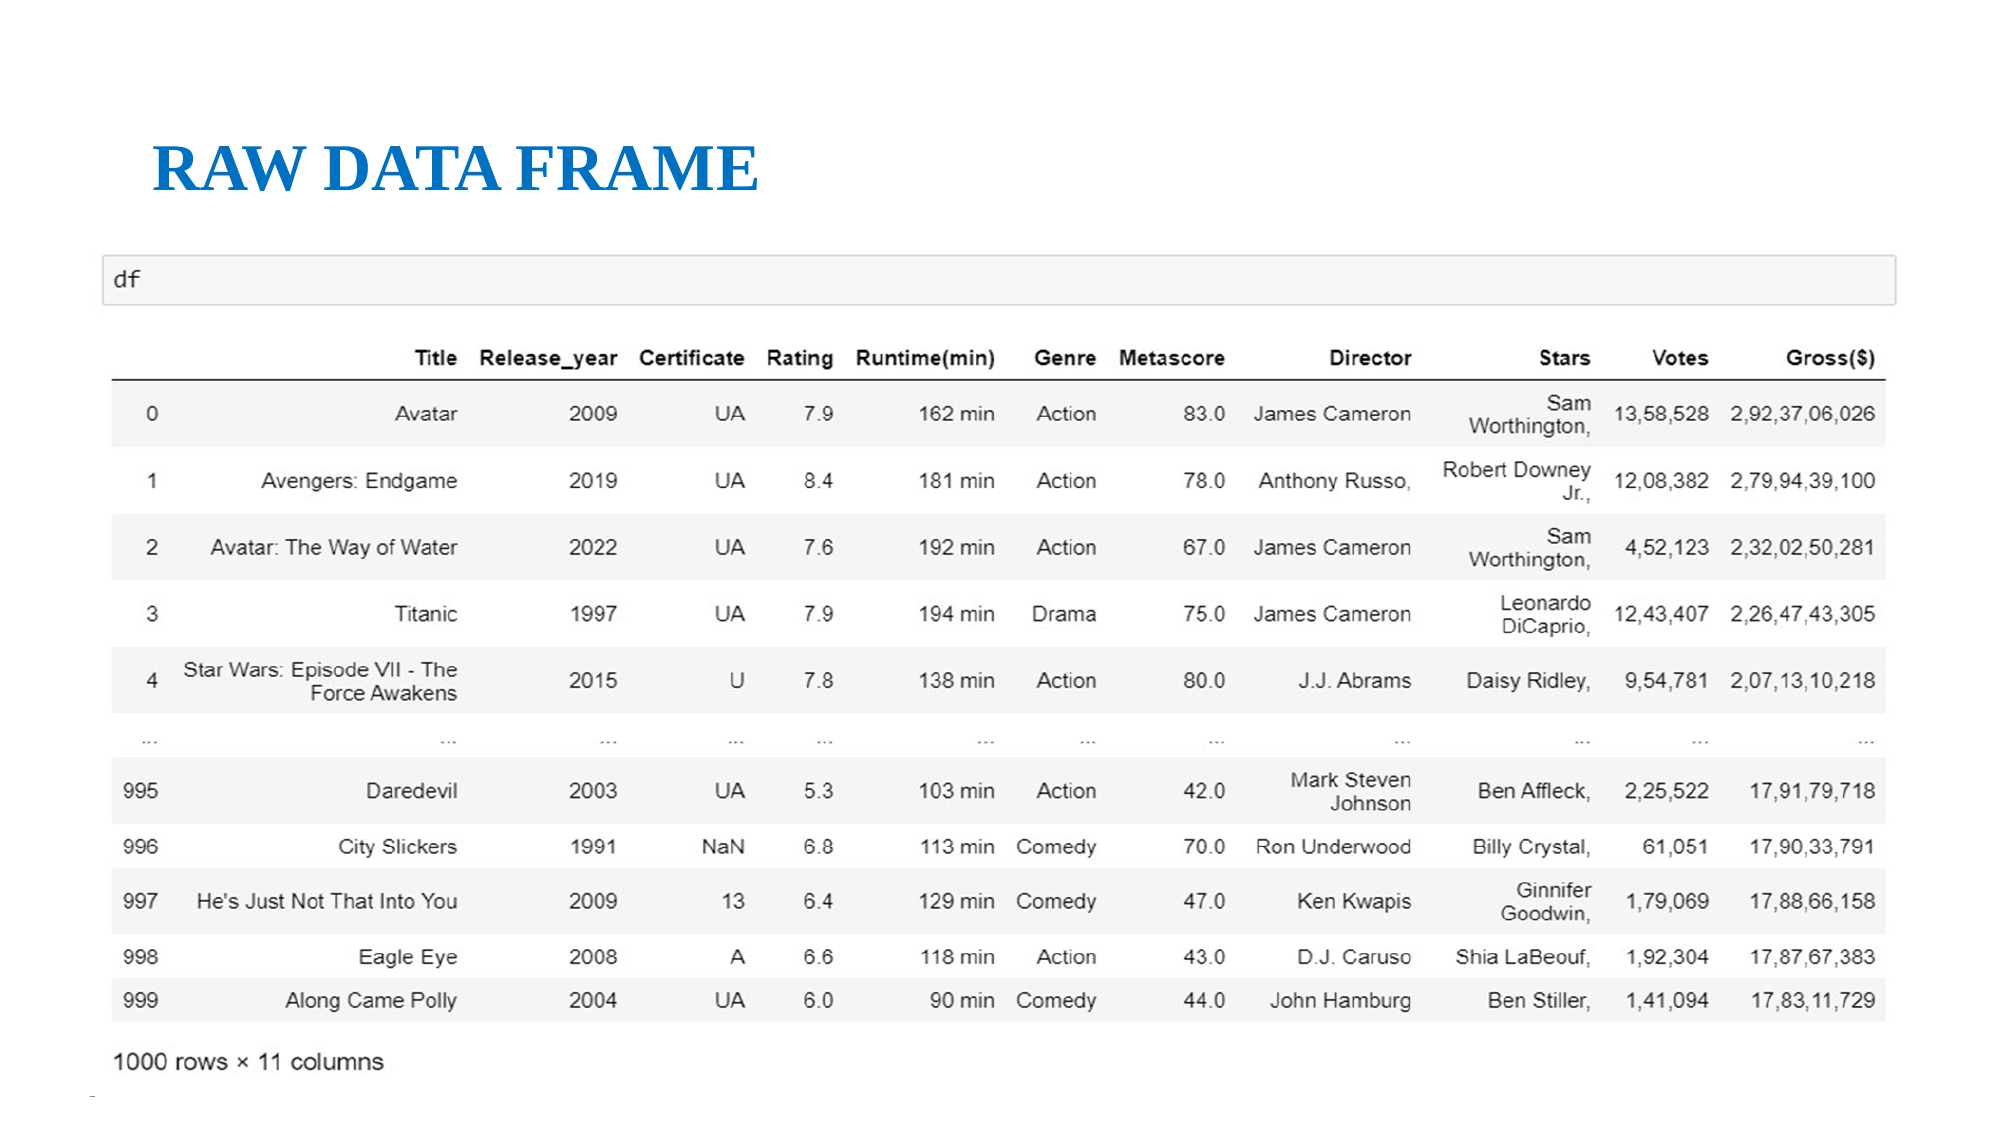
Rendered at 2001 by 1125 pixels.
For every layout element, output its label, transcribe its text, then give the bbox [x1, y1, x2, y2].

picture [89, 238, 1900, 1097]
title RAW DATA FRAME [137, 59, 1863, 238]
